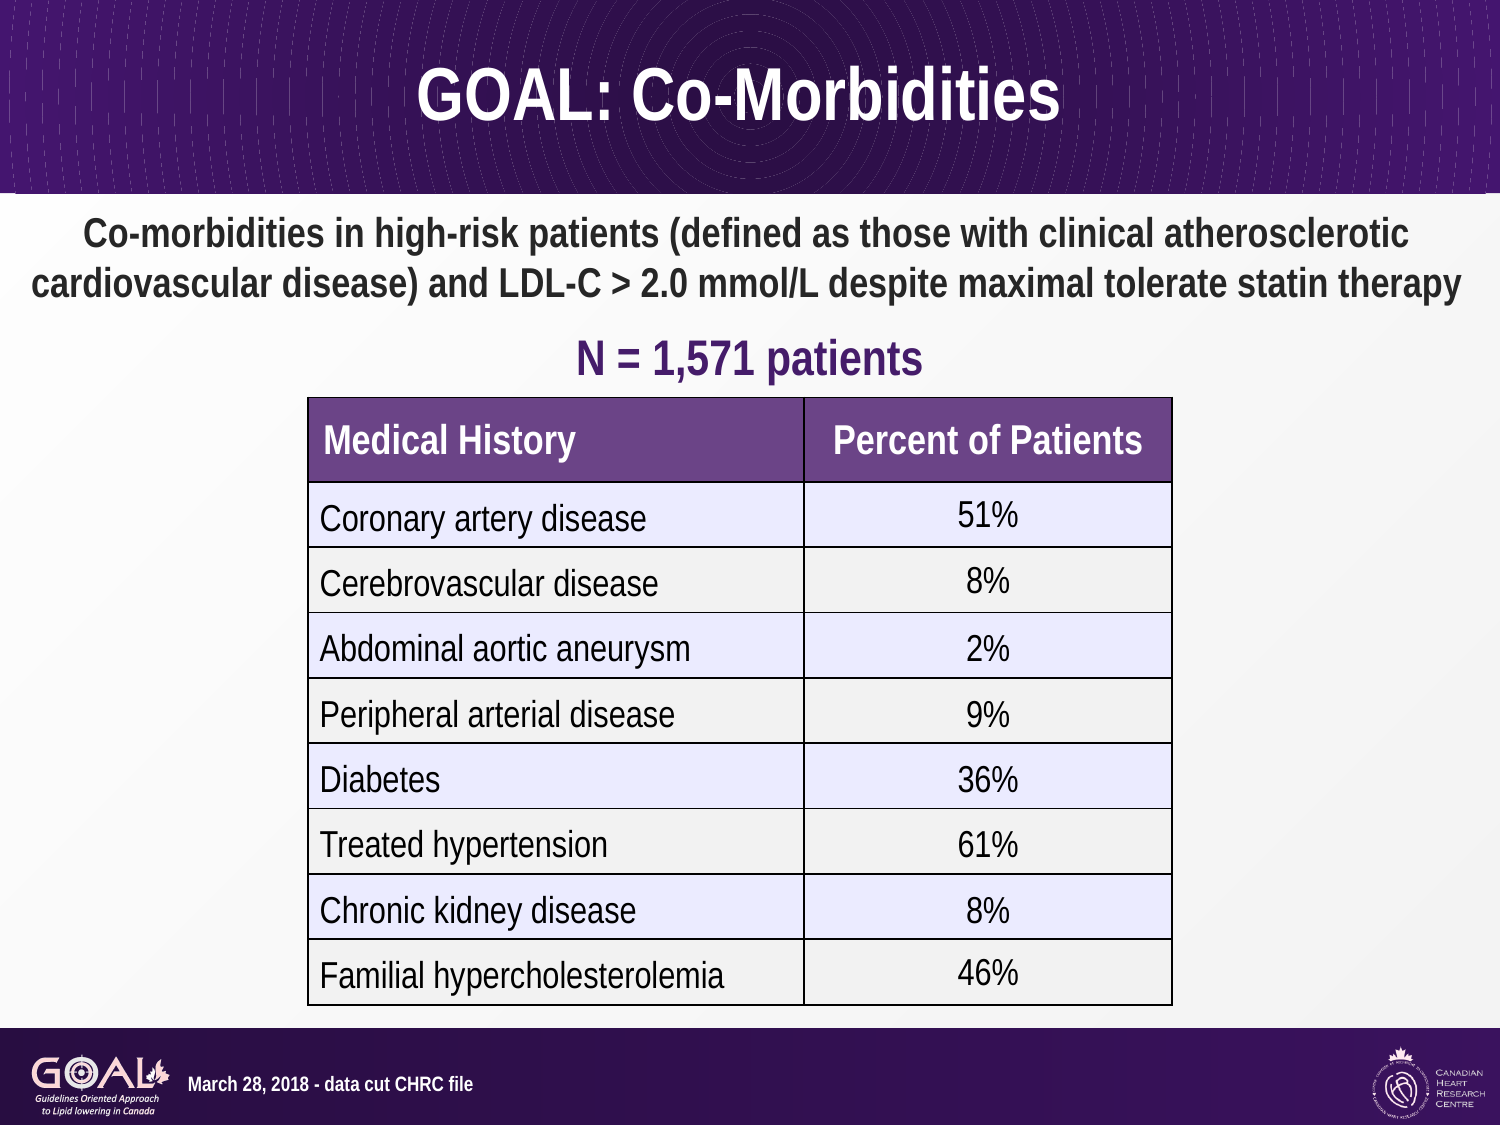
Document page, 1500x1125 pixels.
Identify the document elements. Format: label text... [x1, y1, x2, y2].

picture [1369, 1045, 1487, 1121]
table_cell Chronic kidney disease [309, 875, 803, 938]
text_box March 28, 2018 - data cut CHRC file [178, 1063, 639, 1103]
table_cell 51% [805, 483, 1171, 546]
table_cell 36% [805, 744, 1171, 808]
table_cell Abdominal aortic aneurysm [309, 613, 803, 677]
table_cell Treated hypertension [309, 809, 803, 873]
table_cell 8% [805, 548, 1171, 612]
table_cell 2% [805, 613, 1171, 677]
table_cell Coronary artery disease [309, 483, 803, 546]
table_cell 8% [805, 875, 1171, 938]
table_cell 46% [805, 940, 1171, 1004]
table_cell Cerebrovascular disease [309, 548, 803, 612]
table_cell 61% [805, 809, 1171, 873]
table_cell Familial hypercholesterolemia [309, 940, 803, 1004]
text_box GOAL: Co-Morbidities [55, 38, 1441, 143]
table_cell 9% [805, 679, 1171, 742]
text_box [0, 1027, 1500, 1125]
table_header Medical History [309, 398, 803, 481]
text_box [0, 0, 1500, 195]
table_header Percent of Patients [805, 398, 1171, 481]
text_box N = 1,571 patients [344, 319, 1155, 392]
picture [25, 1045, 174, 1118]
text_box Co-morbidities in high-risk patients (defined as those with clinical atherosclerotic cardiovascular disease) and LDL-C > 2.0 mmol/L despite maximal tolerate statin therapy [0, 198, 1497, 314]
table_cell Peripheral arterial disease [309, 679, 803, 742]
table_cell Diabetes [309, 744, 803, 808]
